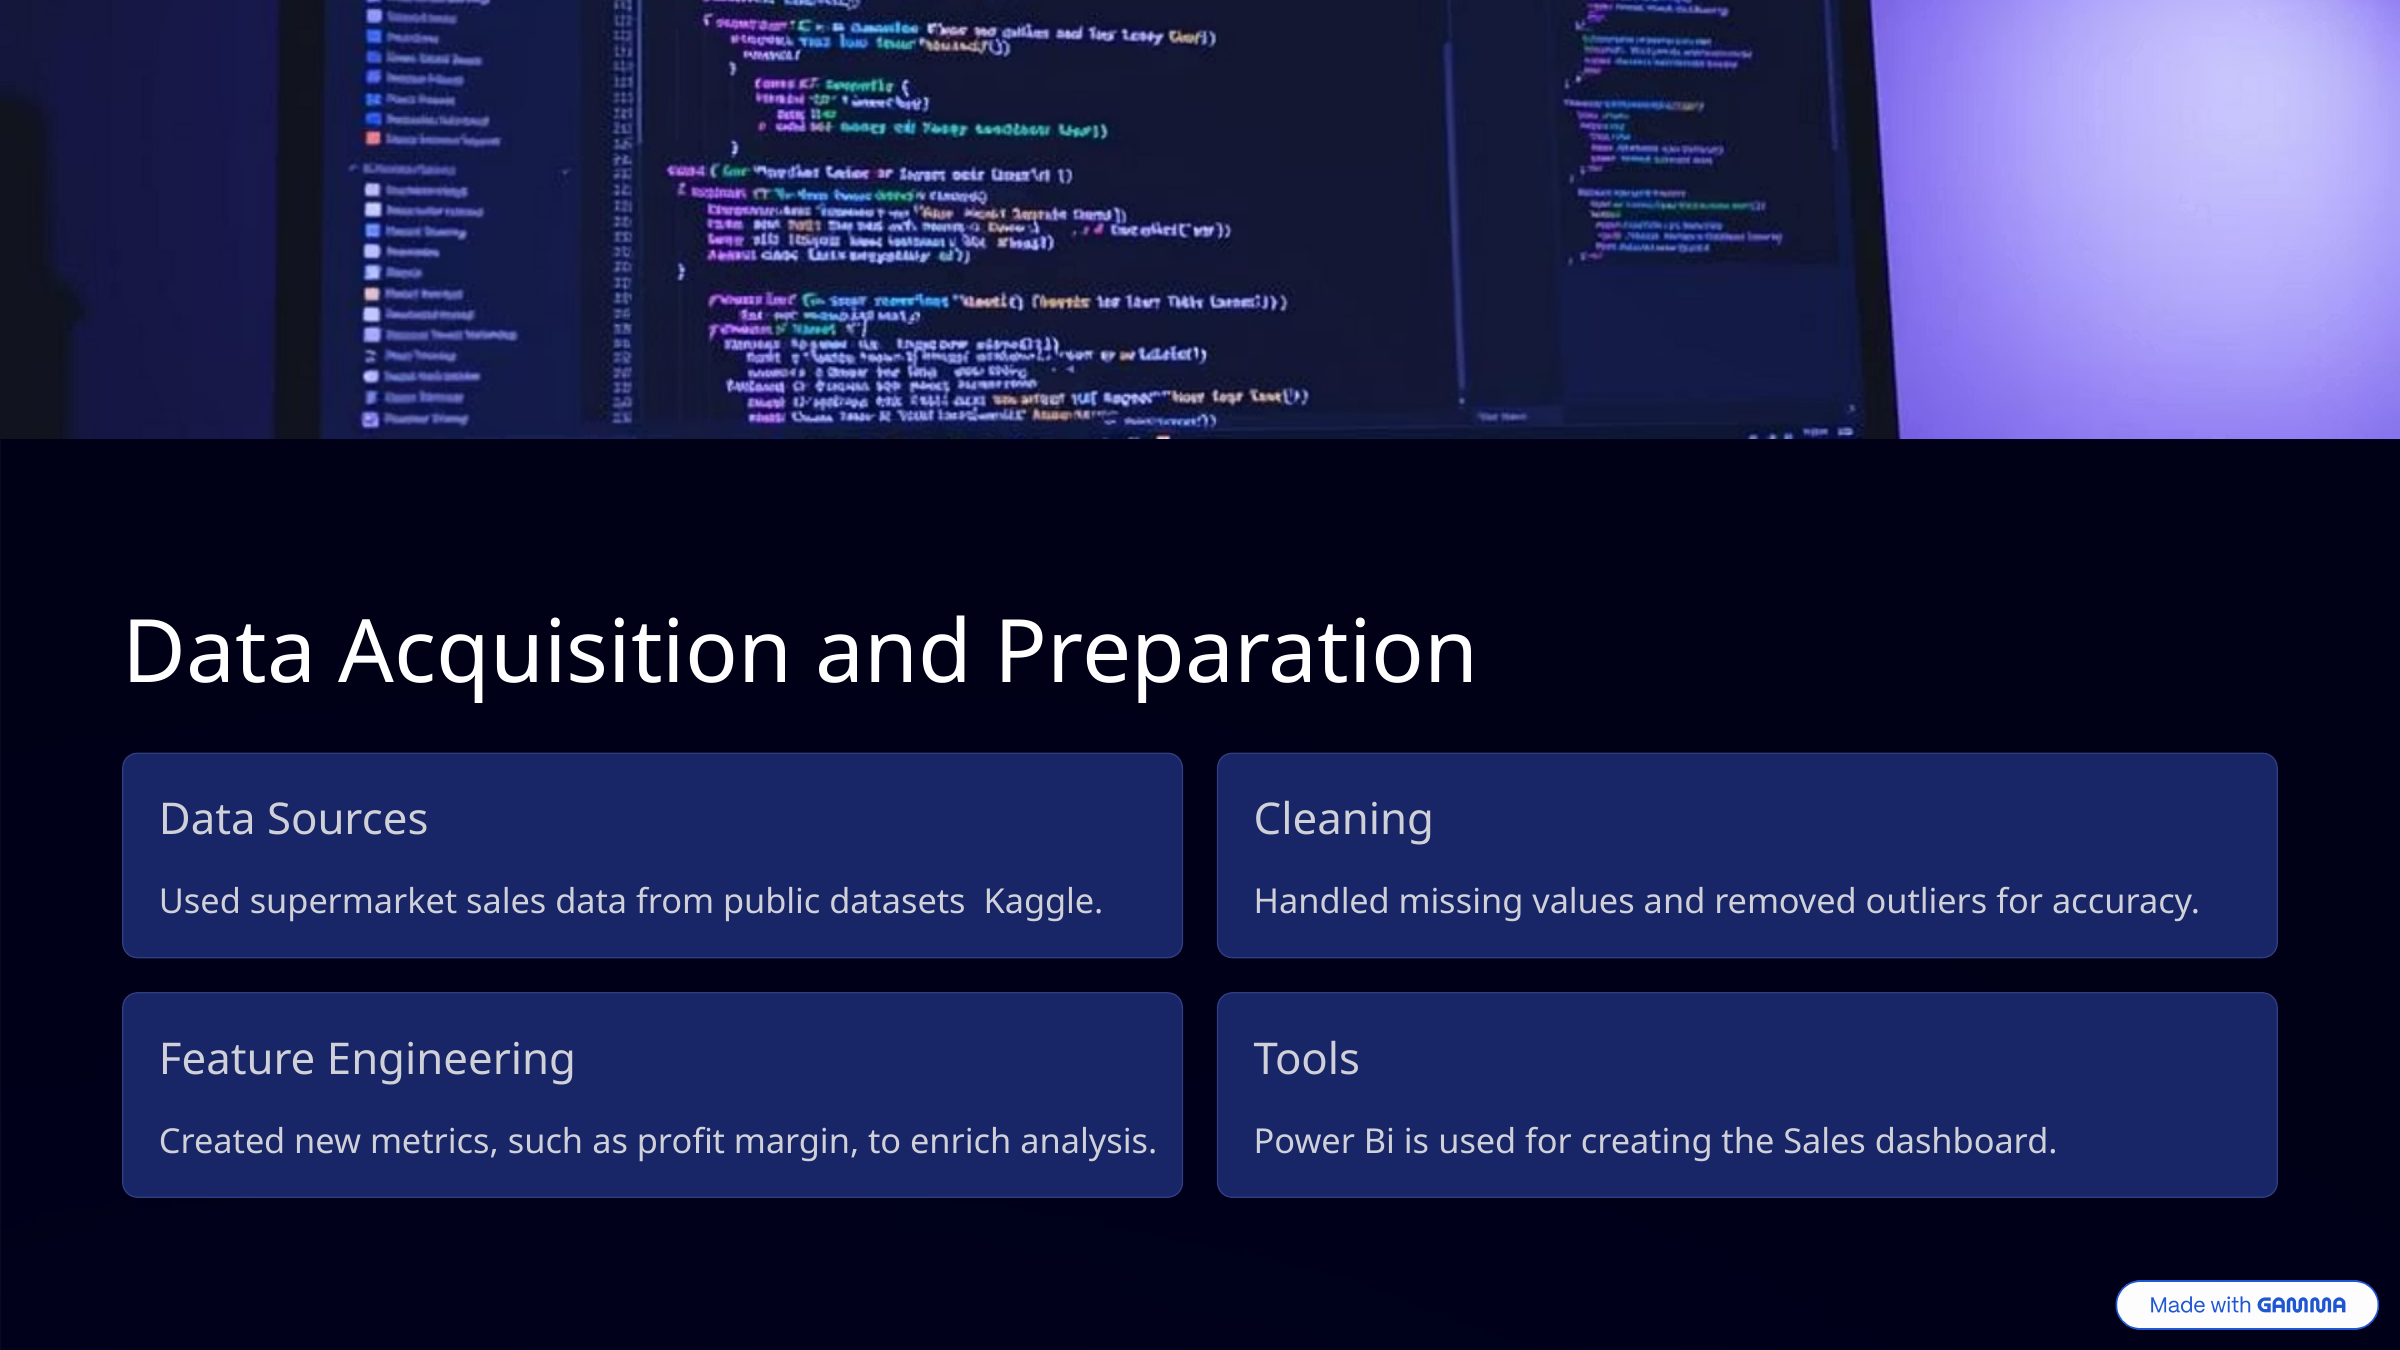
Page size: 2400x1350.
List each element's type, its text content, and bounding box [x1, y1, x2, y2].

picture [0, 0, 2400, 439]
text_box Used supermarket sales data from public datasets Kaggle. [158, 865, 1147, 922]
text_box Data Sources [158, 789, 598, 845]
text_box [1217, 753, 2278, 958]
text_box [122, 992, 1183, 1198]
text_box Created new metrics, such as profit margin, to enrich analysis. [158, 1104, 1147, 1161]
picture [2106, 1271, 2389, 1339]
text_box Tools [1253, 1029, 1693, 1084]
text_box Cleaning [1253, 789, 1693, 845]
text_box [1217, 992, 2278, 1198]
text_box Data Acquisition and Preparation [122, 591, 1413, 701]
text_box [122, 753, 1183, 958]
text_box Feature Engineering [158, 1029, 598, 1084]
text_box Handled missing values and removed outliers for accuracy. [1253, 865, 2241, 922]
text_box Power Bi is used for creating the Sales dashboard. [1253, 1104, 2241, 1161]
